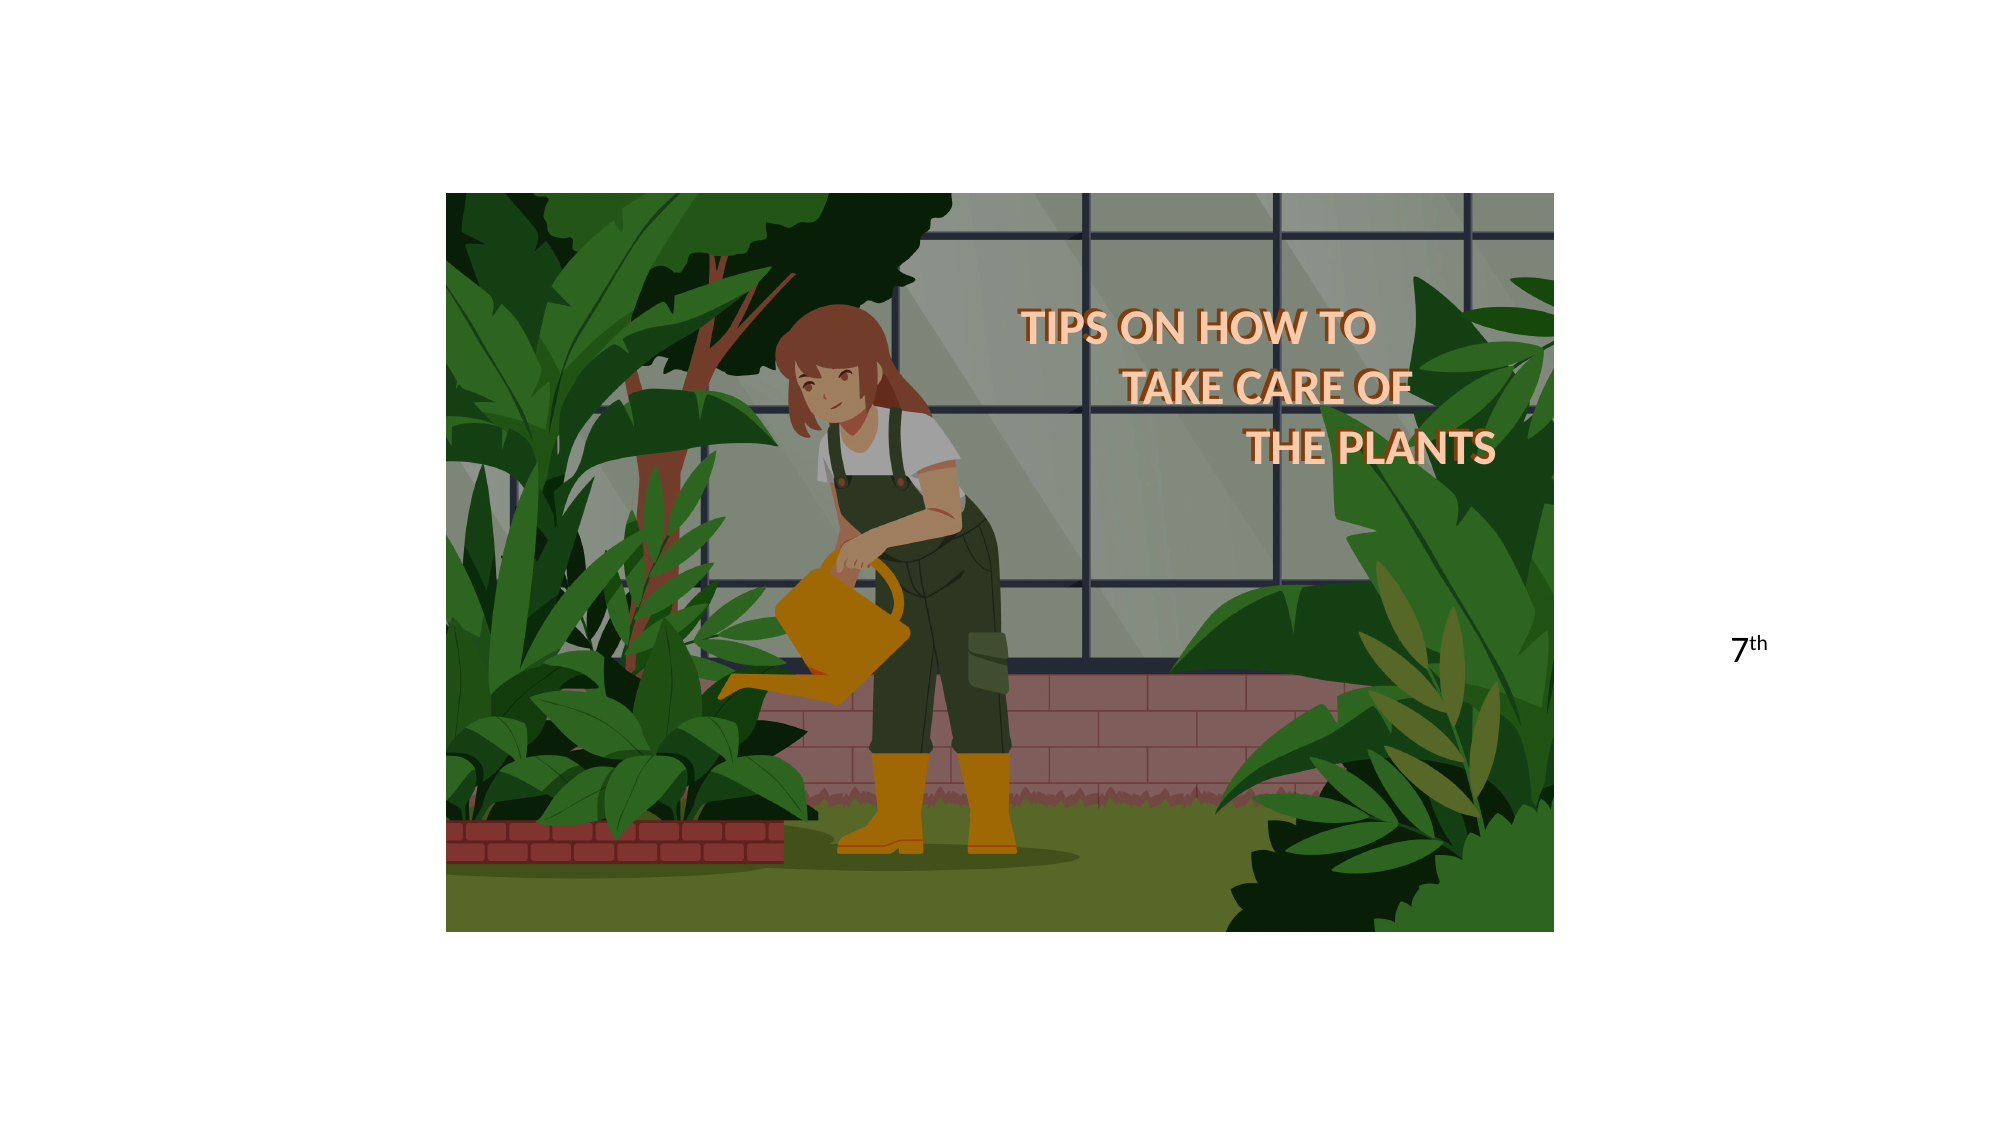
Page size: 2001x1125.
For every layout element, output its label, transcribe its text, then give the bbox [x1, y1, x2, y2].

text_box 7th [1715, 617, 1784, 677]
picture [446, 193, 1554, 932]
